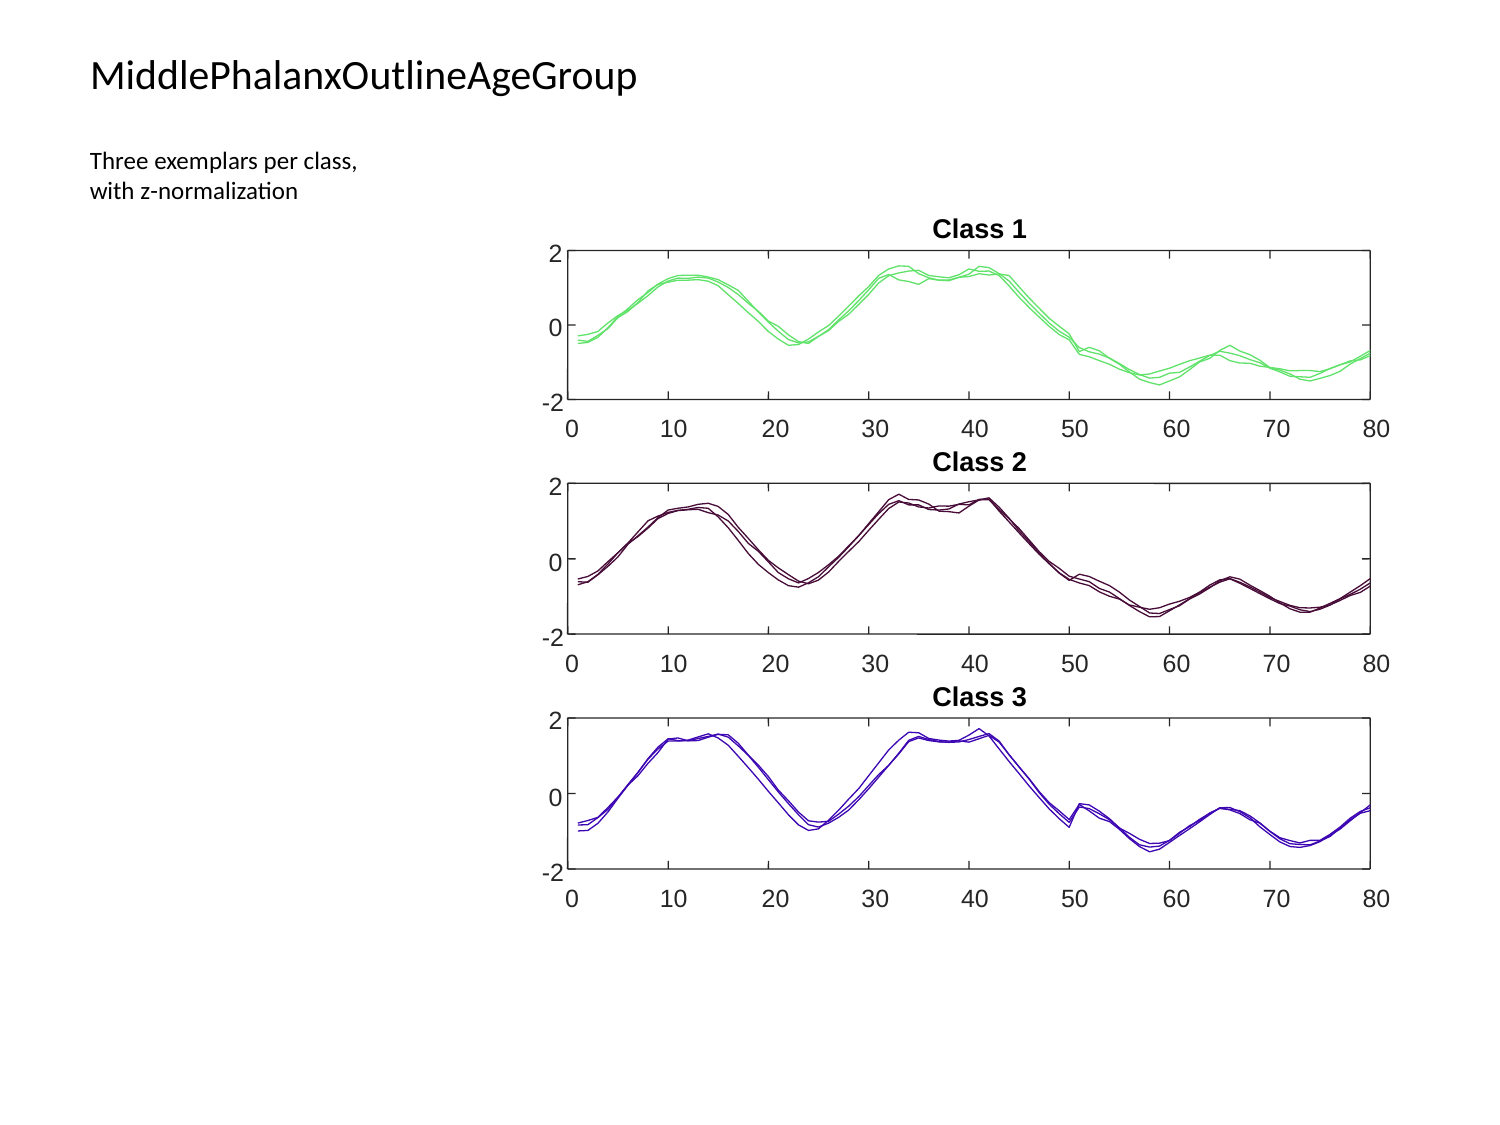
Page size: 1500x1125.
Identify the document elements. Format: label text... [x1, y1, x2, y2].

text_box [536, 210, 1397, 916]
title MiddlePhalanxOutlineAgeGroup [75, 45, 675, 100]
text_box Three exemplars per class, with z-normalization [74, 137, 375, 213]
